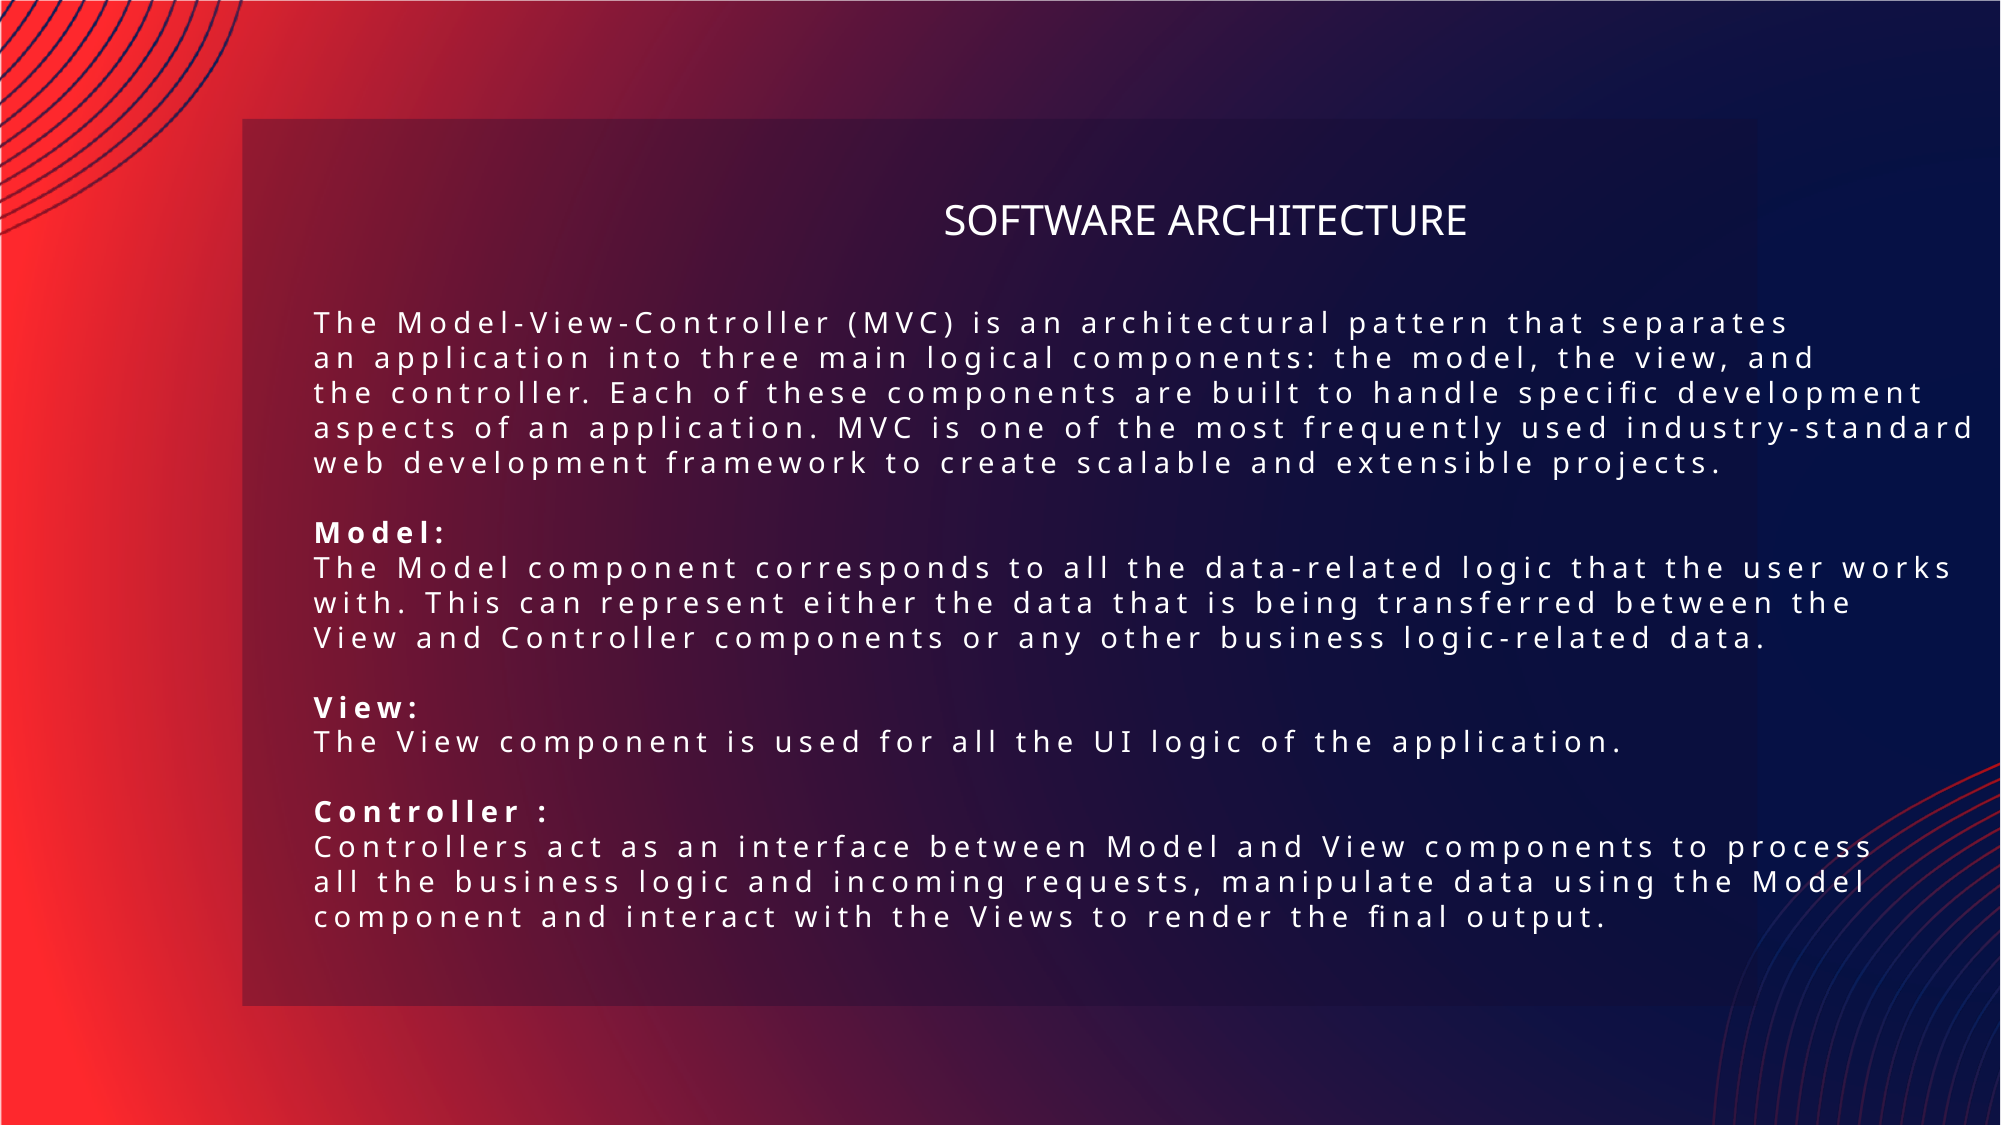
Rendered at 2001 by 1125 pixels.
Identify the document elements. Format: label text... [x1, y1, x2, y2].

text_box The Model-View-Controller (MVC) is an architectural pattern that separates an application into three main logical components: the model, the view, and the controller. Each of these components are built to handle specific development aspects of an application. MVC is one of the most frequently used industry-standard web development framework to create scalable and extensible projects. Model: The Model component corresponds to all the data-related logic that the user works with. This can represent either the data that is being transferred between the View and Controller components or any other business logic-related data. View: The View component is used for all the UI logic of the application. Controller : Controllers act as an interface between Model and View components to process all the business logic and incoming requests, manipulate data using the Model component and interact with the Views to render the final output. [298, 296, 1321, 383]
picture [0, 0, 2001, 1125]
text_box SOFTWARE ARCHITECTURE [928, 186, 1285, 252]
